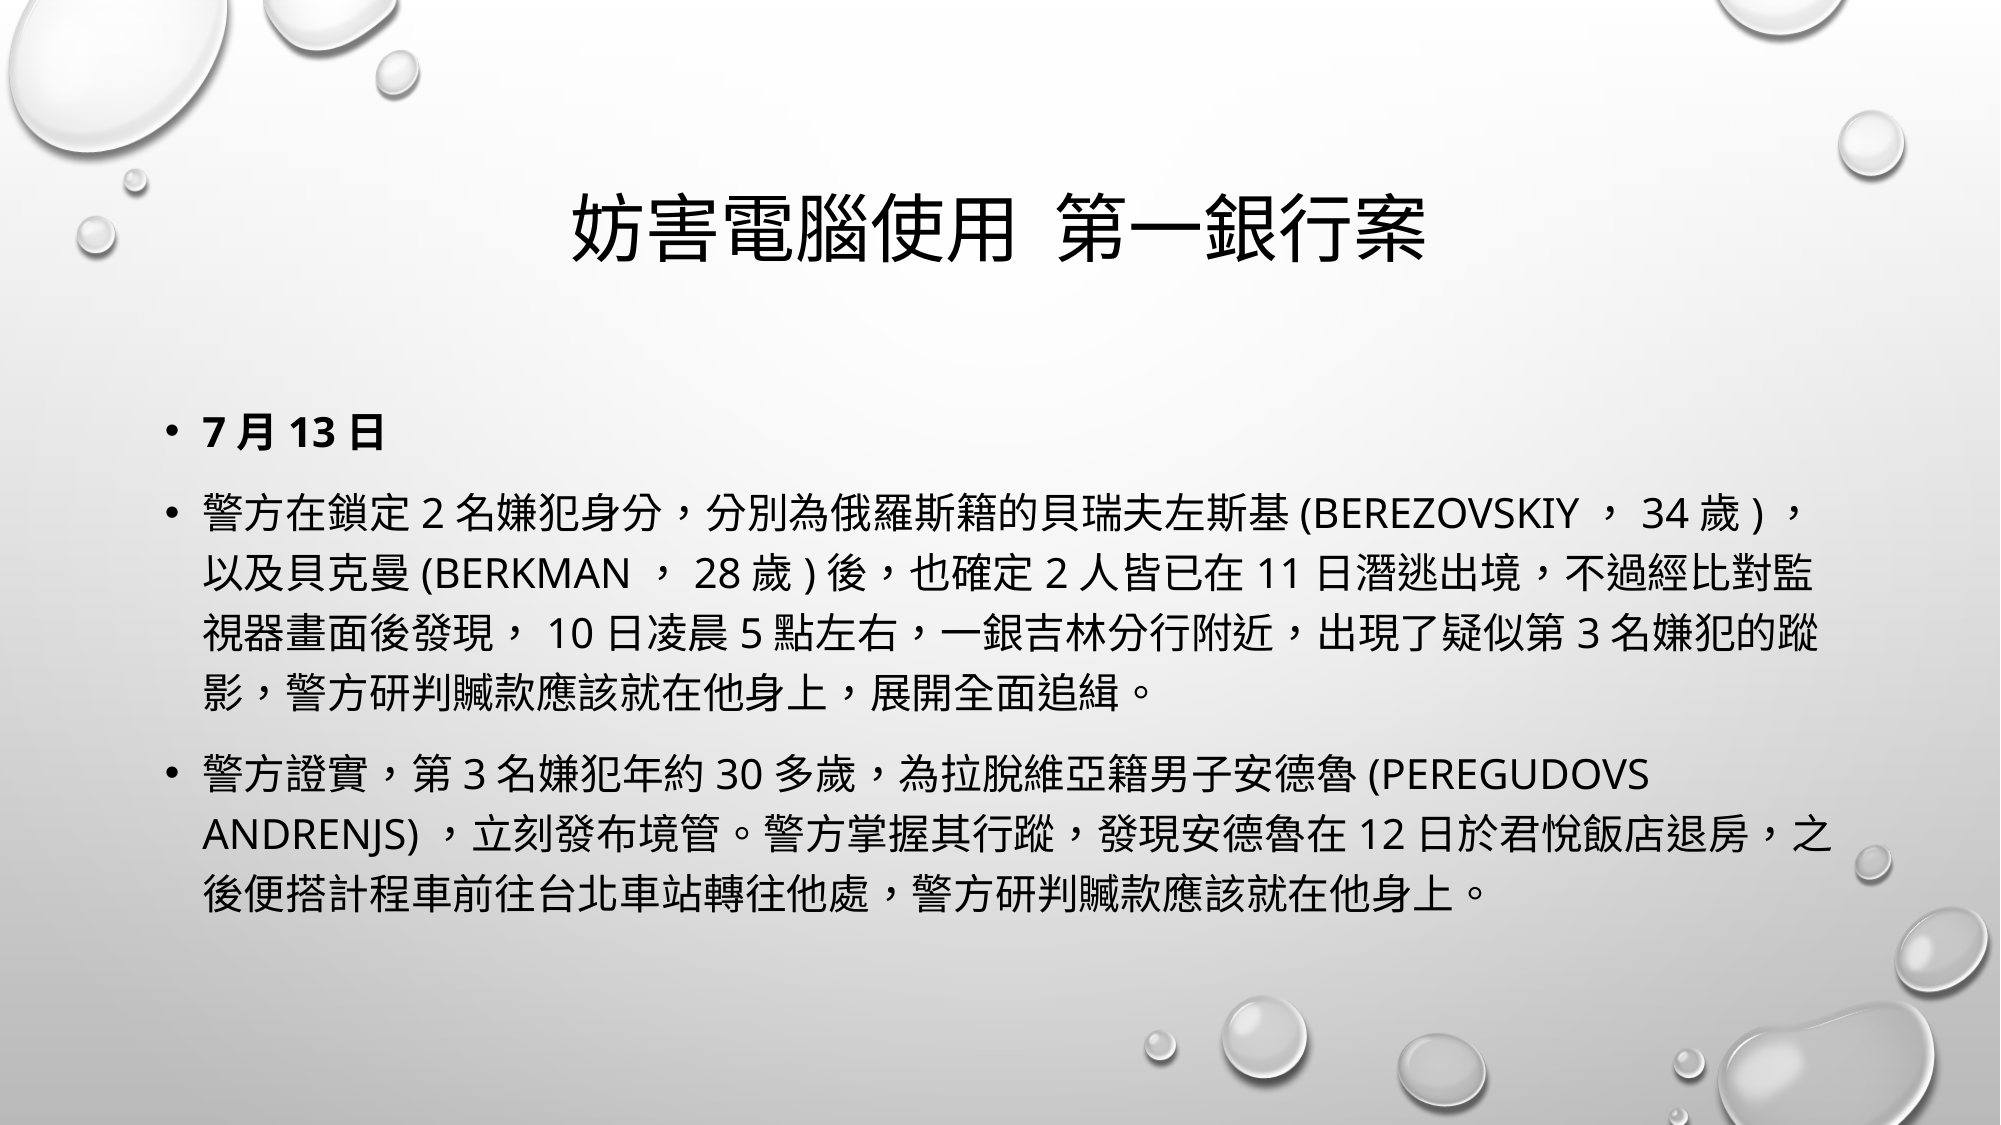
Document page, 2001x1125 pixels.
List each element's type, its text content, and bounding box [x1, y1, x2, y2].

title 妨害電腦使用 第一銀行案 [149, 101, 1851, 364]
list 7月13日 警方在鎖定2名嫌犯身分，分別為俄羅斯籍的貝瑞夫左斯基(Berezovskiy，34歲)，以及貝克曼(Berkman，28歲)後，也確定2人皆已在11日潛逃出境，不過經比對監視器畫面後發現，10日凌晨5點左右，一銀吉林分行附近，出現了疑似第3名嫌犯的蹤影，警方研判贓款應該就在他身上，展開全面追緝。 警方證實，第3名嫌犯年約30多歲，為拉脫維亞籍男子安德魯(Peregudovs Andrenjs)，立刻發布境管。警方掌握其行蹤，發現安德魯在12日於君悅飯店退房，之後便搭計程車前往台北車站轉往他處，警方研判贓款應該就在他身上。 [149, 388, 1850, 950]
picture [0, 0, 2000, 1125]
